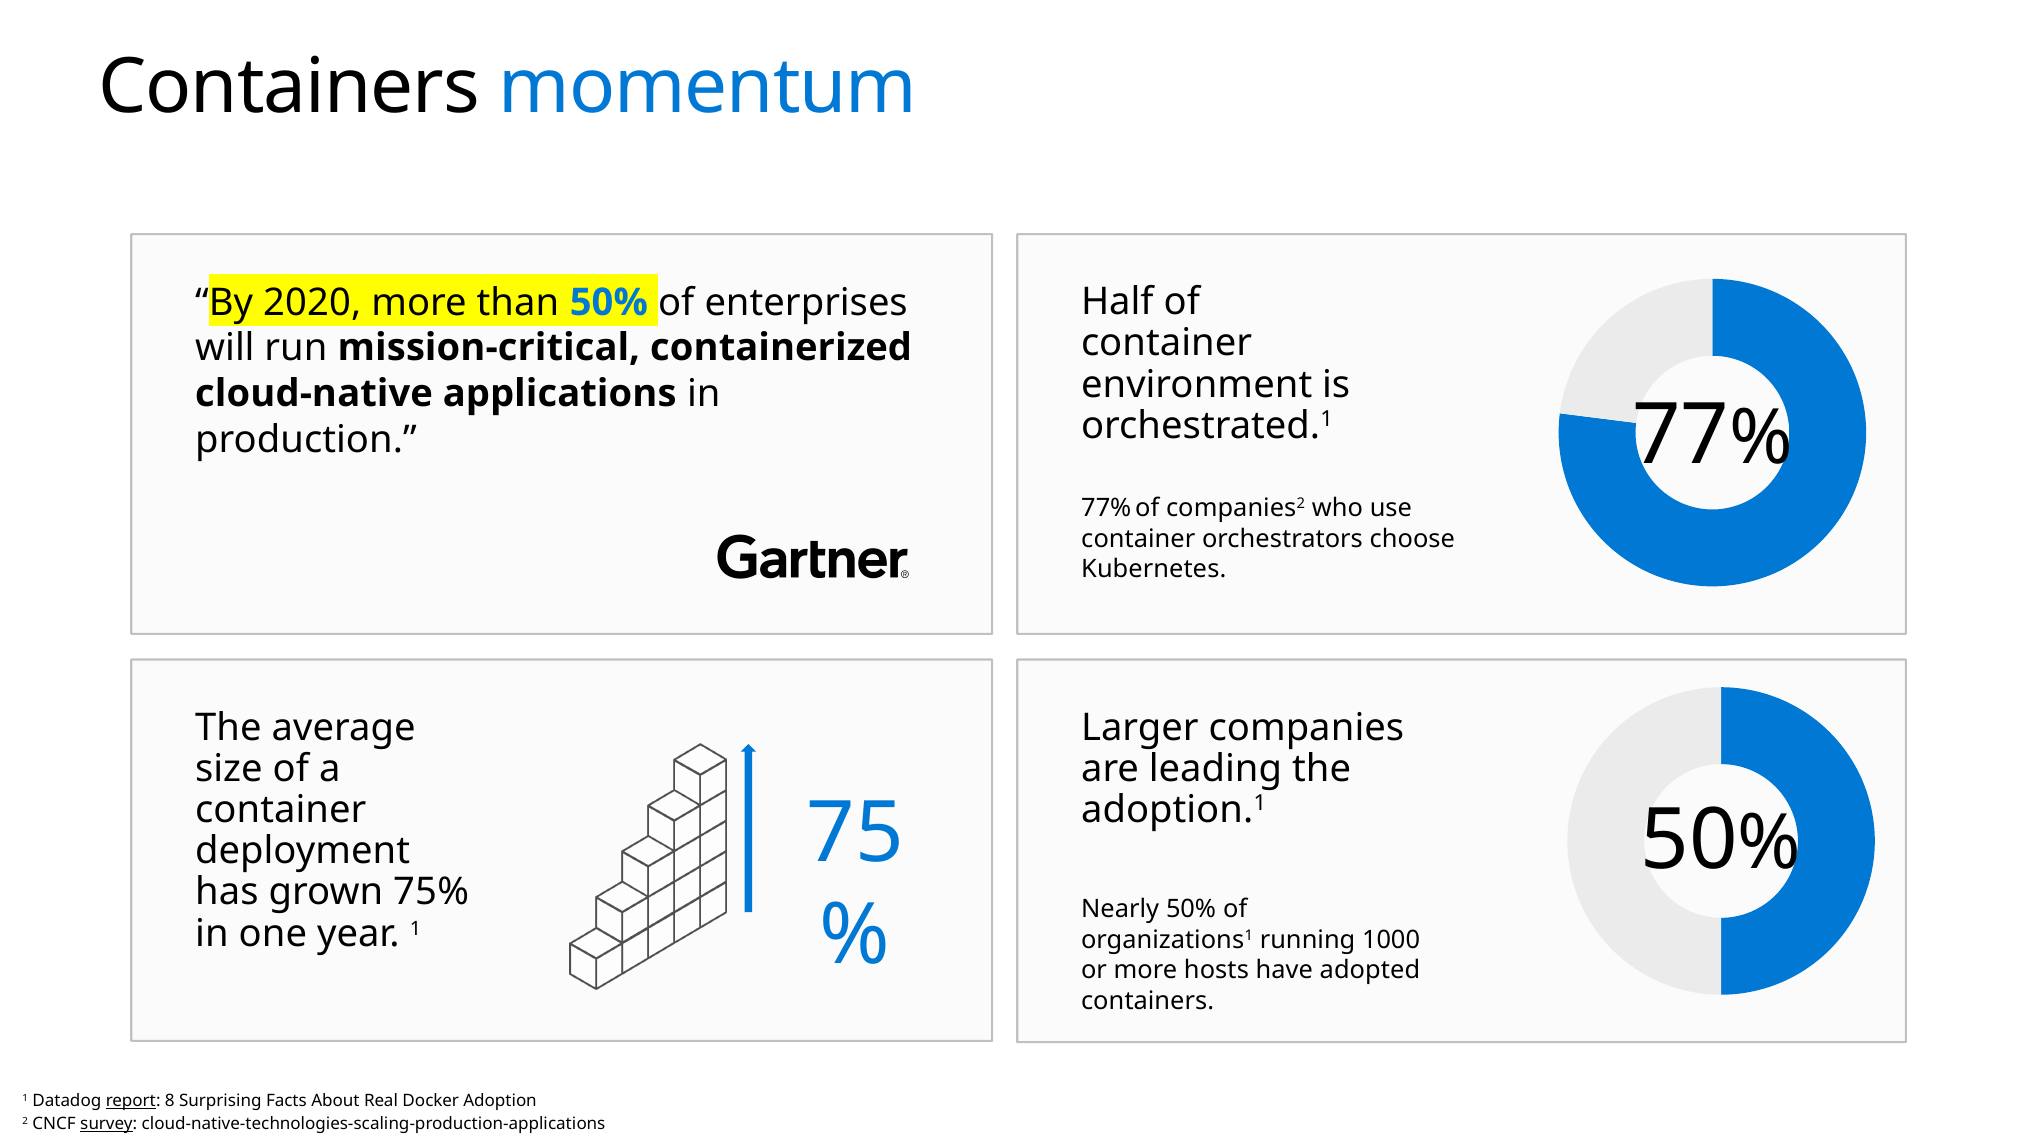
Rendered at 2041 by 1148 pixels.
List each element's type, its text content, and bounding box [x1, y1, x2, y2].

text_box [130, 659, 993, 1042]
text_box Containers momentum [98, 36, 1942, 129]
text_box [1016, 233, 1907, 635]
text_box 1 Datadog report: 8 Surprising Facts About Real Docker Adoption 2 CNCF survey: cloud-native-technologies-scaling-production-applications [7, 1082, 1028, 1144]
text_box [130, 233, 993, 635]
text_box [1016, 659, 1909, 1043]
